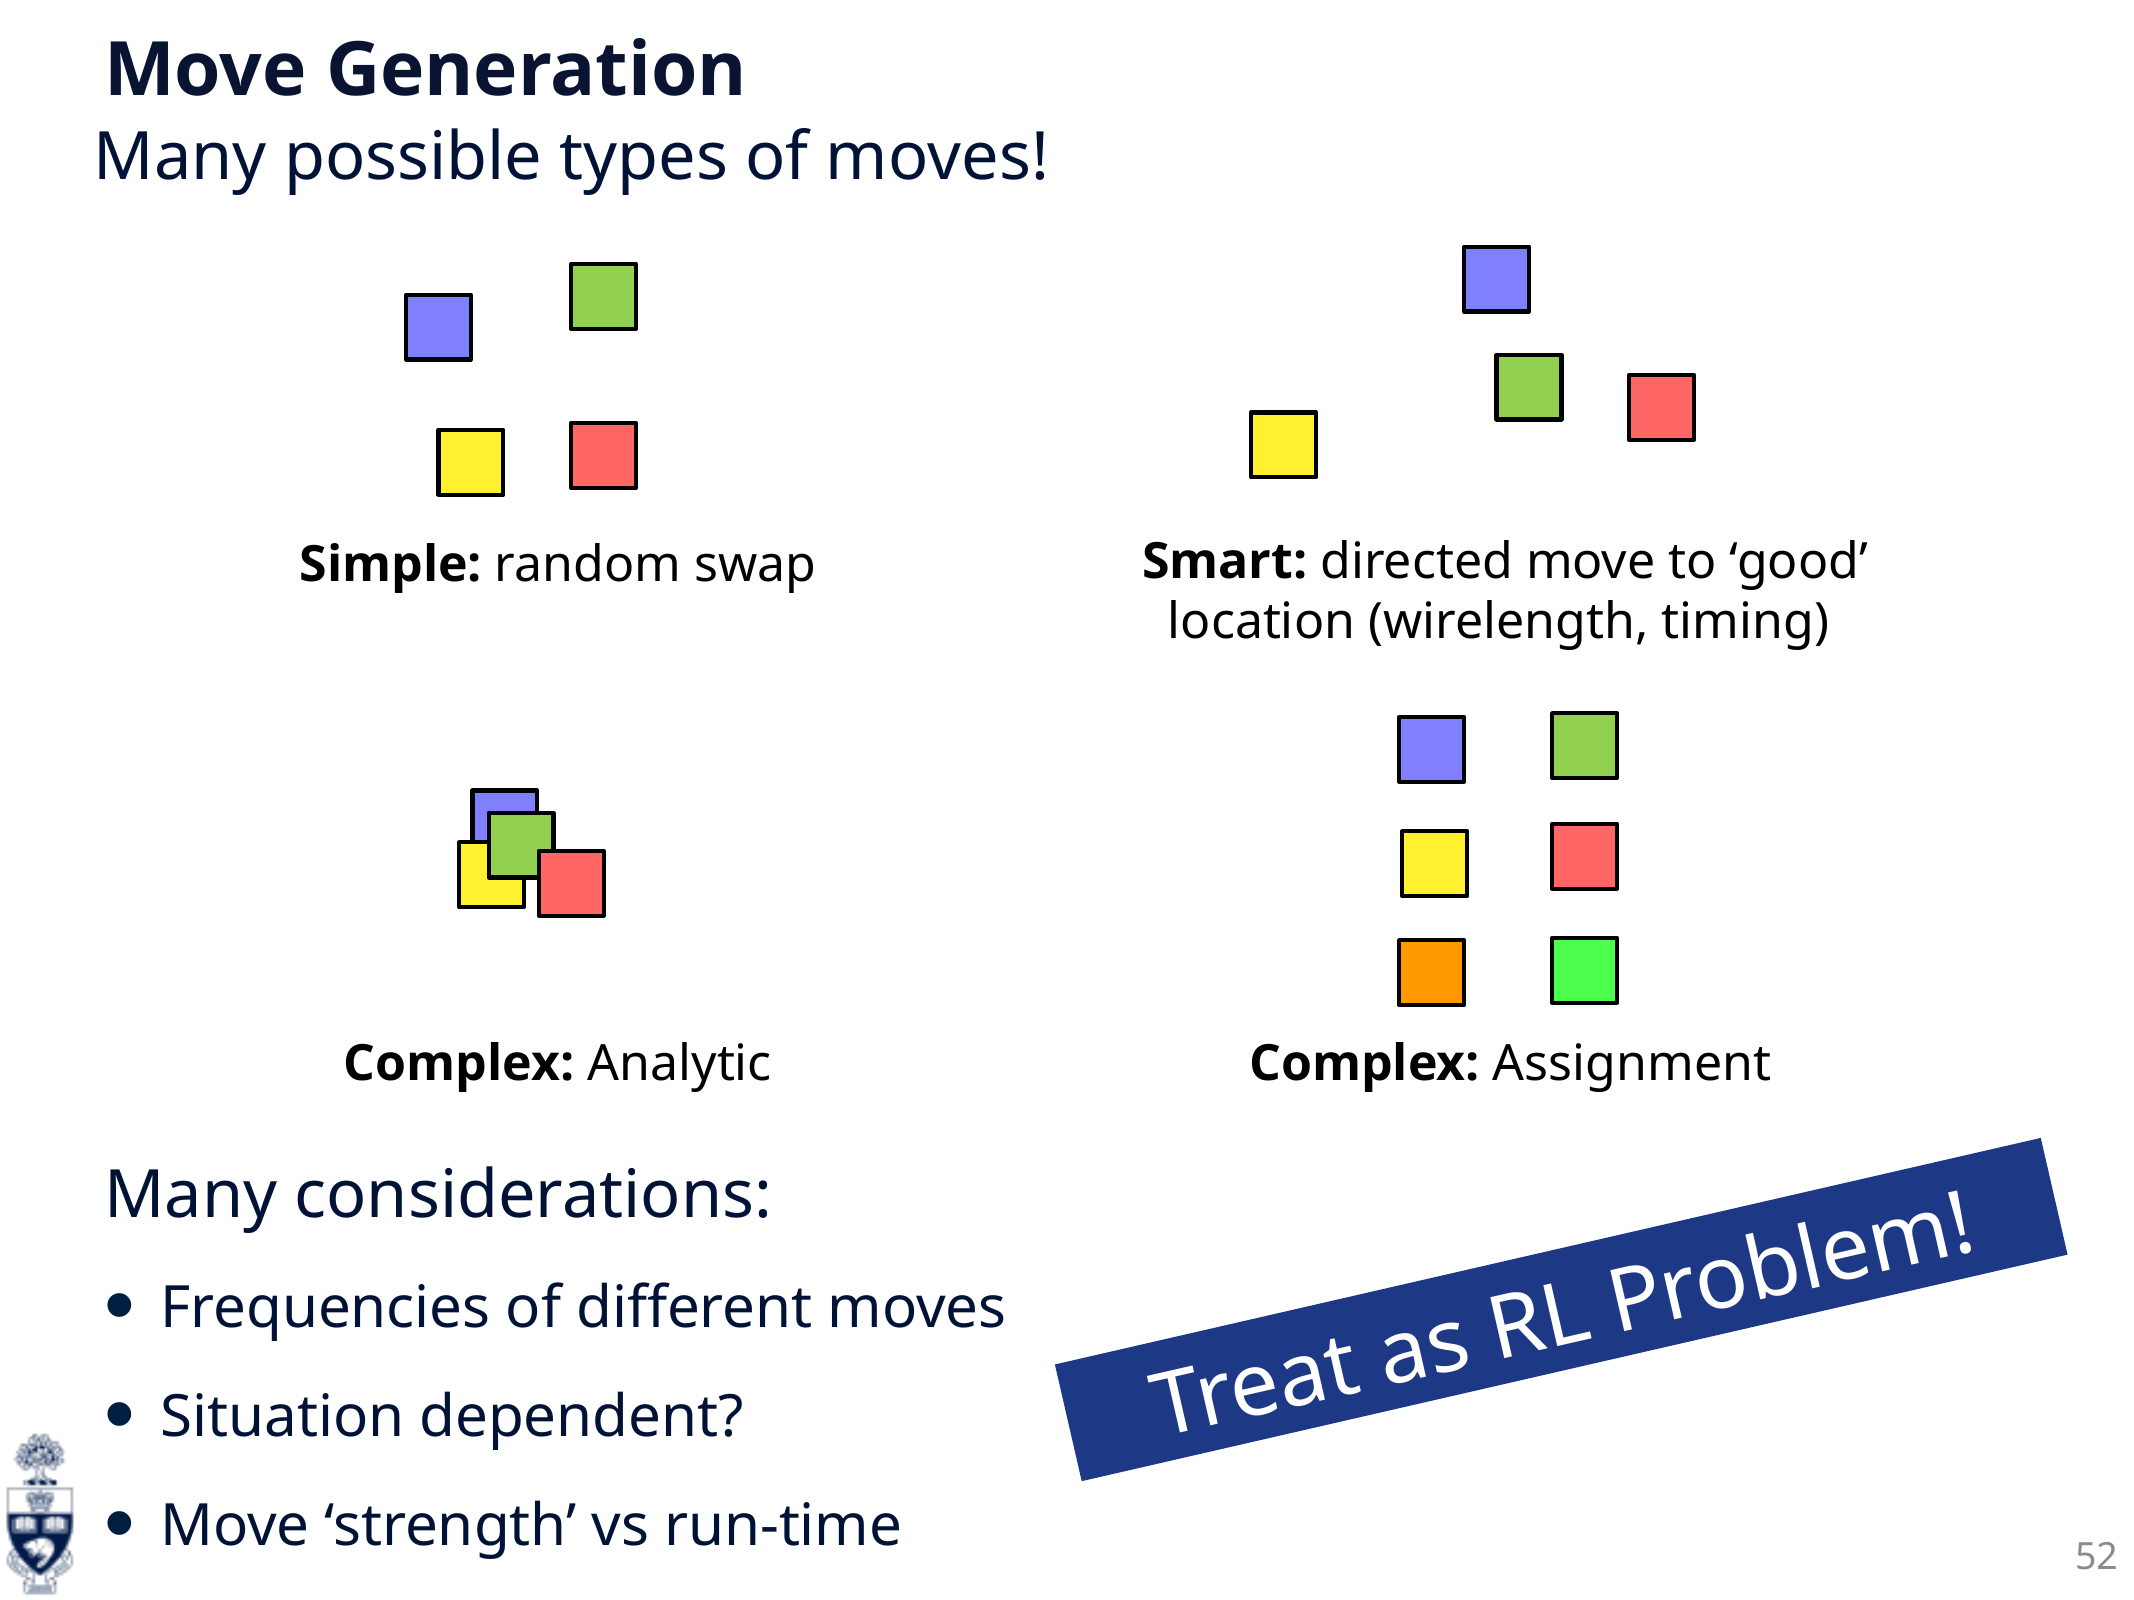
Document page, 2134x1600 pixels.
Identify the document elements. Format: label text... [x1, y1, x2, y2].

text_box [1552, 713, 1617, 778]
text_box Smart: directed move to ‘good’ location (wirelength, timing) [1092, 521, 1919, 656]
text_box [438, 429, 504, 495]
text_box [1464, 246, 1529, 312]
slide_number 52 [2042, 1515, 2133, 1600]
text_box Simple: random swap [236, 523, 880, 599]
text_box [1552, 823, 1617, 889]
text_box [406, 294, 471, 360]
text_box [1399, 940, 1465, 1006]
text_box [571, 263, 637, 329]
text_box [472, 790, 538, 842]
text_box [488, 812, 554, 878]
text_box [1402, 831, 1468, 897]
text_box [1552, 937, 1617, 1003]
text_box Treat as RL Problem! [1054, 1137, 2068, 1482]
text_box [1399, 716, 1465, 782]
text_box [1629, 374, 1695, 440]
text_box [459, 842, 525, 908]
title Move Generation [103, 35, 1270, 132]
text_box Complex: Assignment [1189, 1023, 1832, 1098]
text_box [571, 422, 637, 488]
text_box [1496, 354, 1562, 420]
text_box [538, 850, 604, 916]
list Many possible types of moves! [93, 112, 2032, 554]
text_box [1251, 412, 1317, 478]
text_box Complex: Analytic [236, 1023, 880, 1098]
text_box Many considerations: Frequencies of different moves Situation dependent? Move ‘strength’ vs run-time [104, 1150, 2042, 1600]
